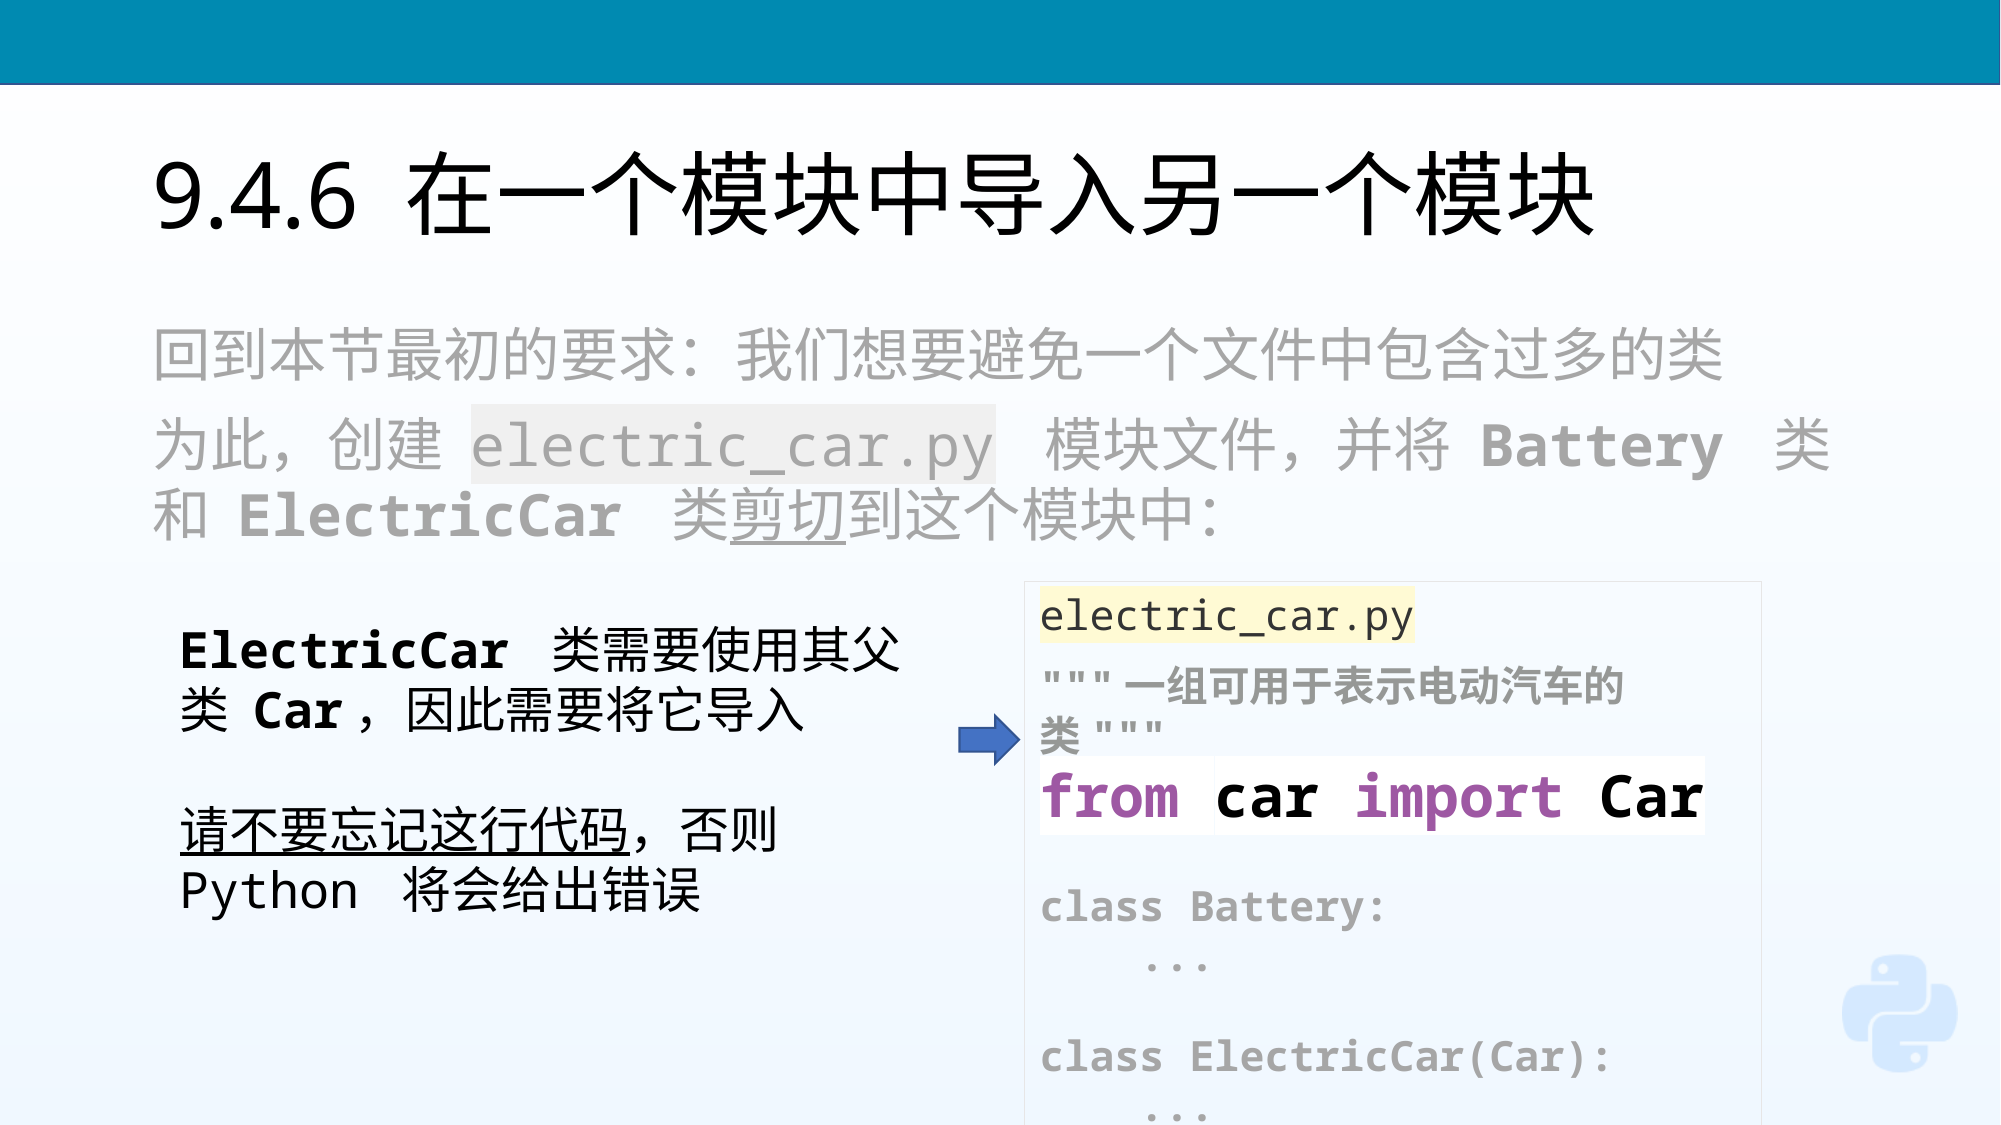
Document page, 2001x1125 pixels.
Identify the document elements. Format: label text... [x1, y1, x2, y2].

picture [1842, 946, 1958, 1081]
text_box ElectricCar 类需要使用其父类 Car，因此需要将它导入 请不要忘记这行代码，否则 Python 将会给出错误 [165, 610, 924, 926]
text_box [958, 713, 1021, 767]
list 回到本节最初的要求：我们想要避免一个文件中包含过多的类 为此，创建 electric_car.py 模块文件，并将 Battery 类和 ElectricCar 类剪切到这个模块中： [137, 310, 1863, 1024]
text_box electric_car.py """一组可用于表示电动汽车的类""" from car import Car class Battery: ... class ElectricCar(Car): ... [1024, 581, 1762, 1125]
title 9.4.6 在一个模块中导入另一个模块 [137, 115, 1863, 282]
